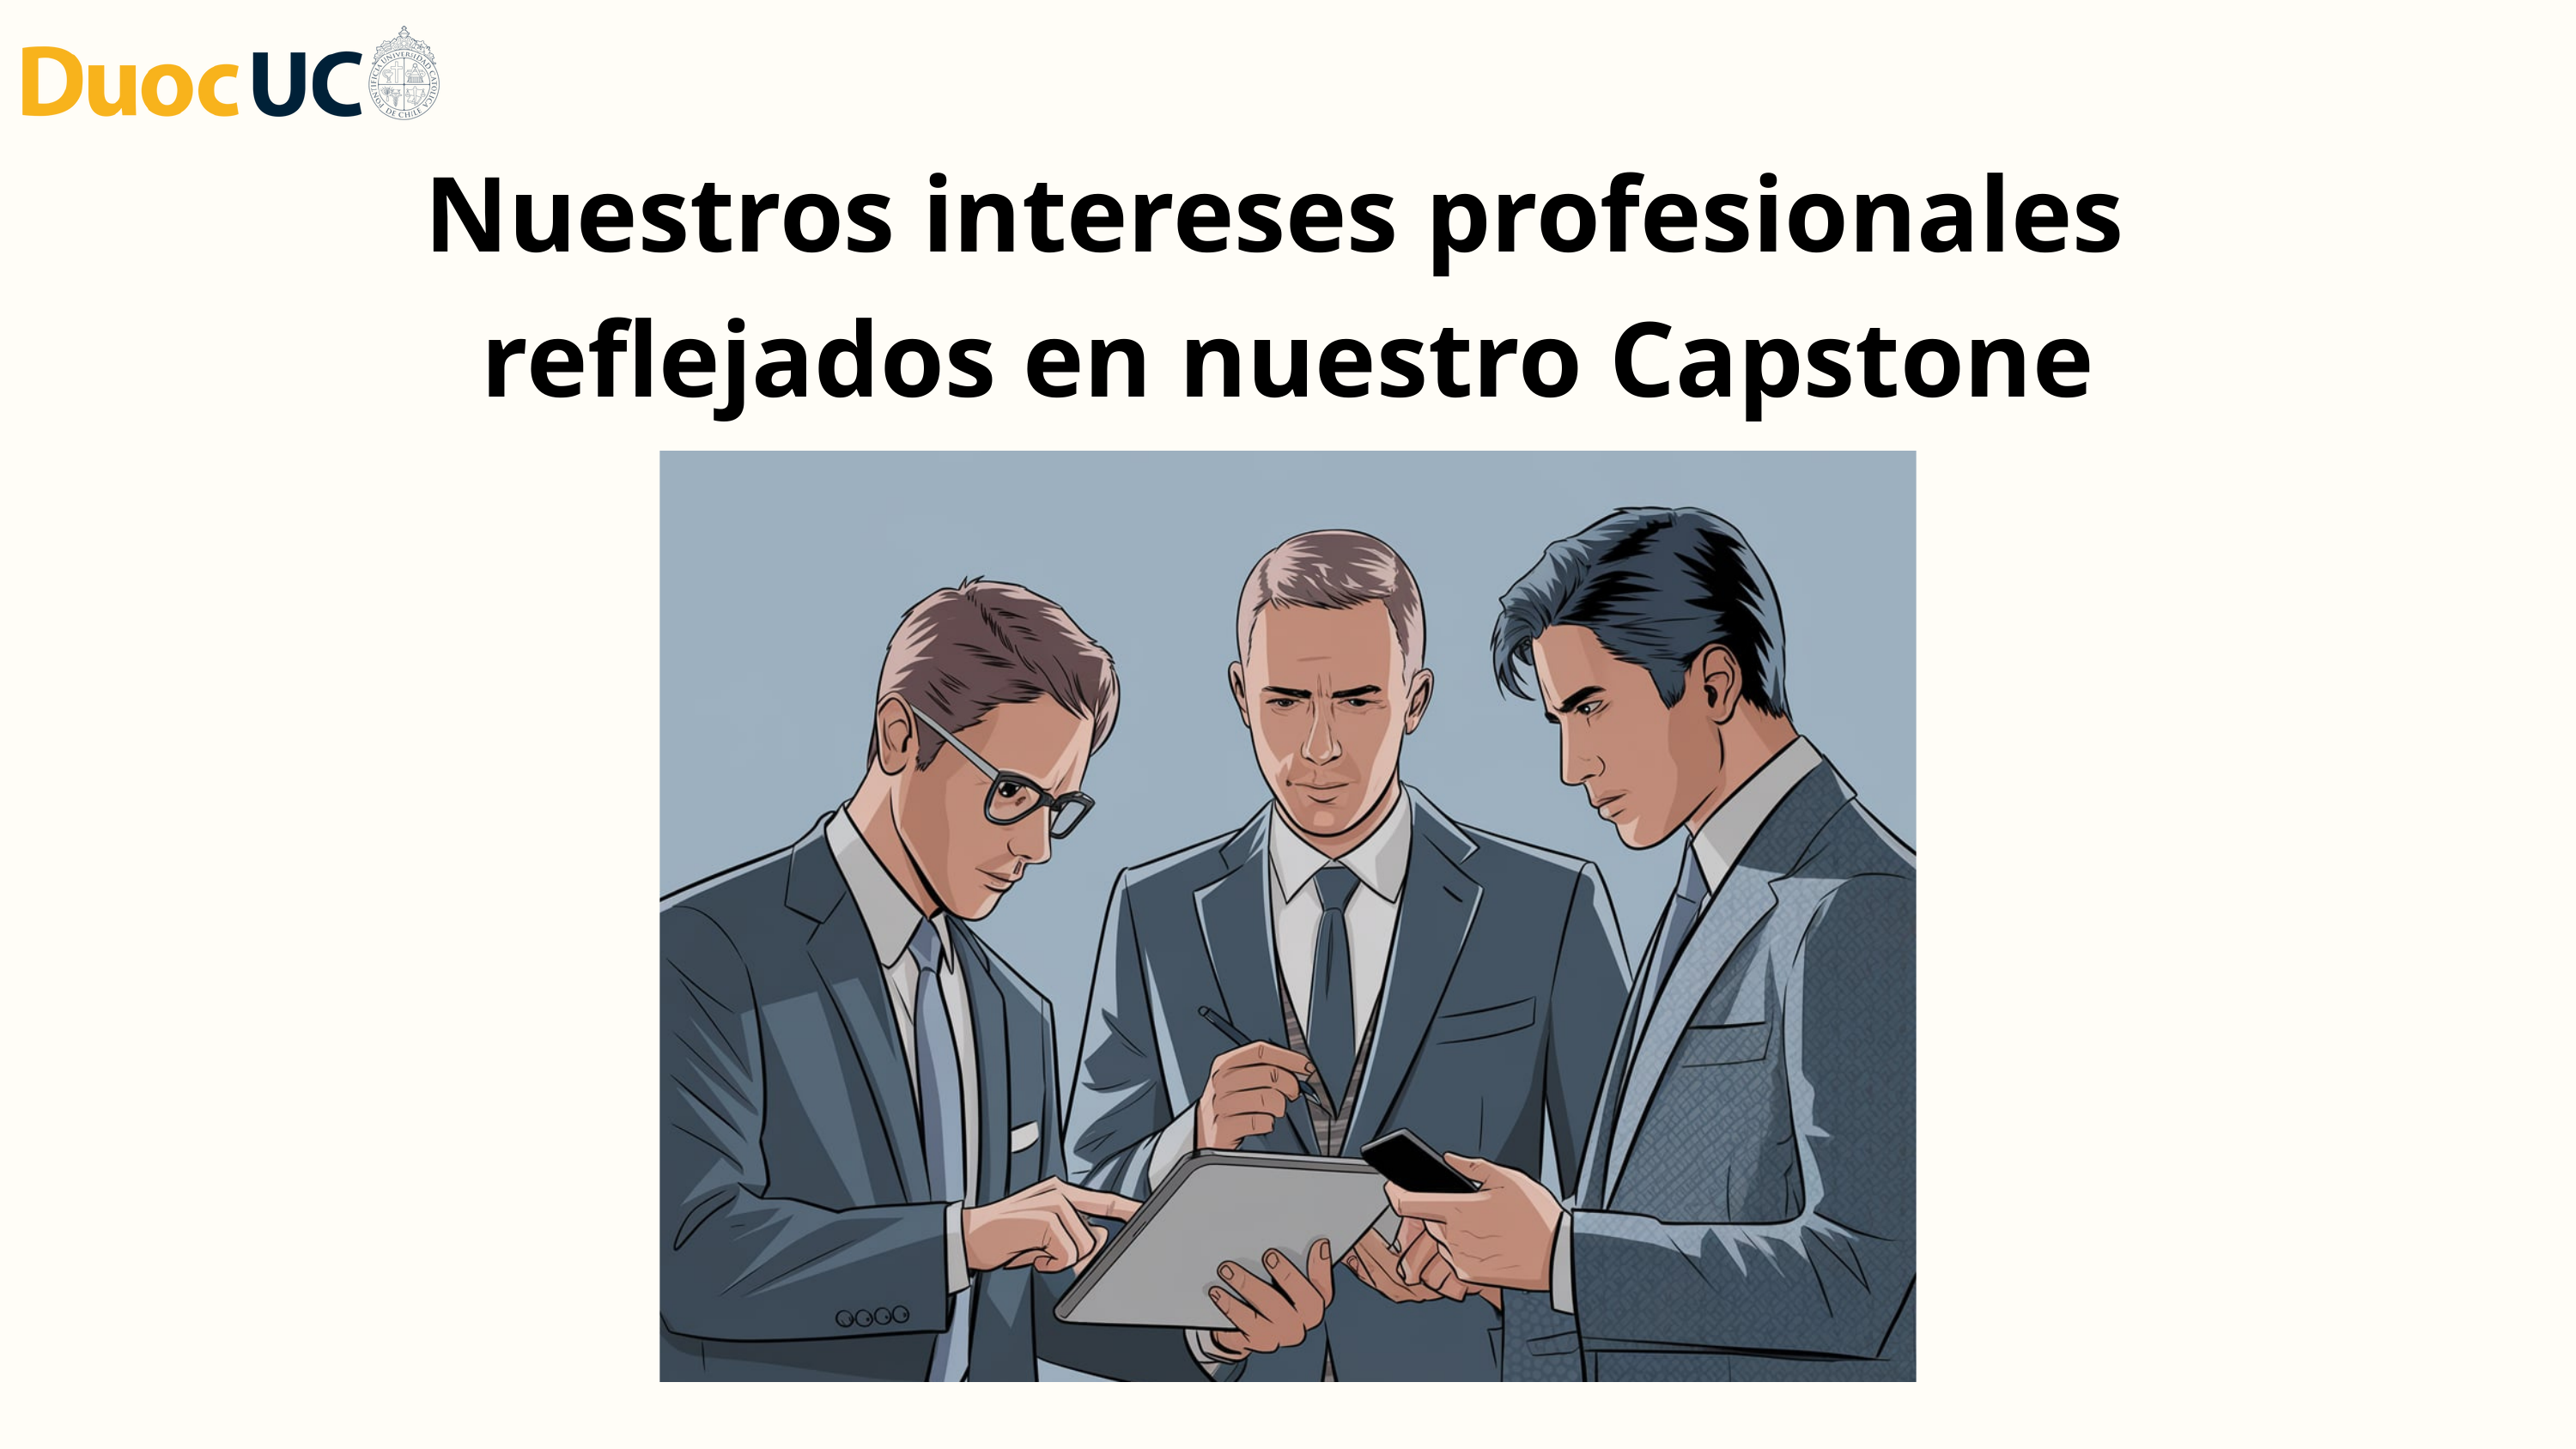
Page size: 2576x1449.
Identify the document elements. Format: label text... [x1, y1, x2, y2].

text_box Nuestros intereses profesionales reflejados en nuestro Capstone [420, 127, 2155, 418]
text_box [16, 20, 445, 126]
text_box [659, 451, 1917, 1382]
